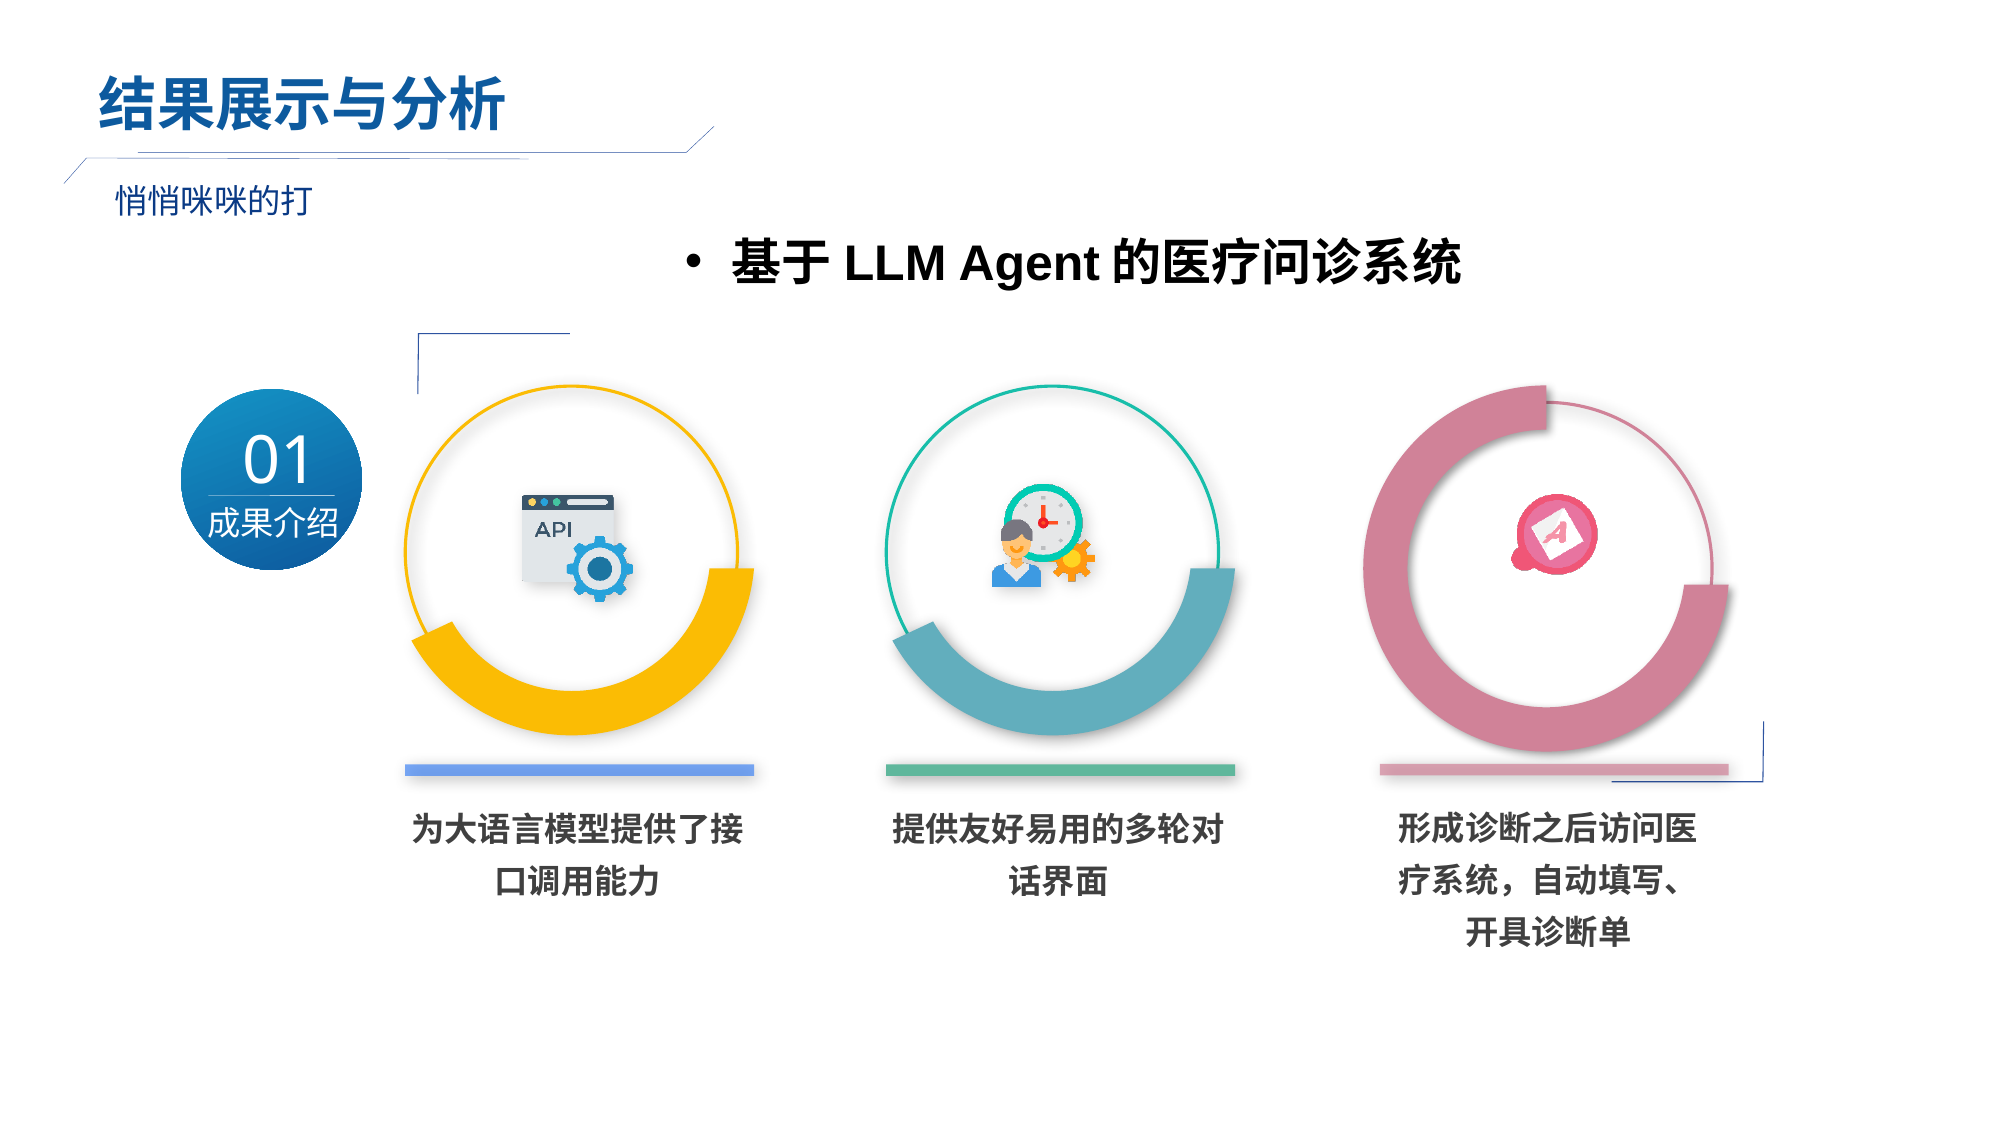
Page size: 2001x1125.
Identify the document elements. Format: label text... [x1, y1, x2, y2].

text_box 悄悄咪咪的打 [99, 184, 561, 225]
text_box 结果展示与分析 [83, 68, 906, 130]
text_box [63, 126, 715, 184]
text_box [870, 764, 1247, 905]
picture [522, 493, 633, 603]
text_box [1673, 721, 1764, 782]
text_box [405, 386, 755, 736]
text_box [389, 764, 766, 905]
text_box [417, 333, 570, 386]
picture [1511, 493, 1598, 575]
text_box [181, 389, 379, 570]
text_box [1363, 385, 1729, 752]
picture [986, 478, 1100, 592]
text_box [886, 386, 1236, 736]
text_box 基于LLM Agent的医疗问诊系统 [670, 193, 1767, 298]
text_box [1367, 763, 1729, 956]
